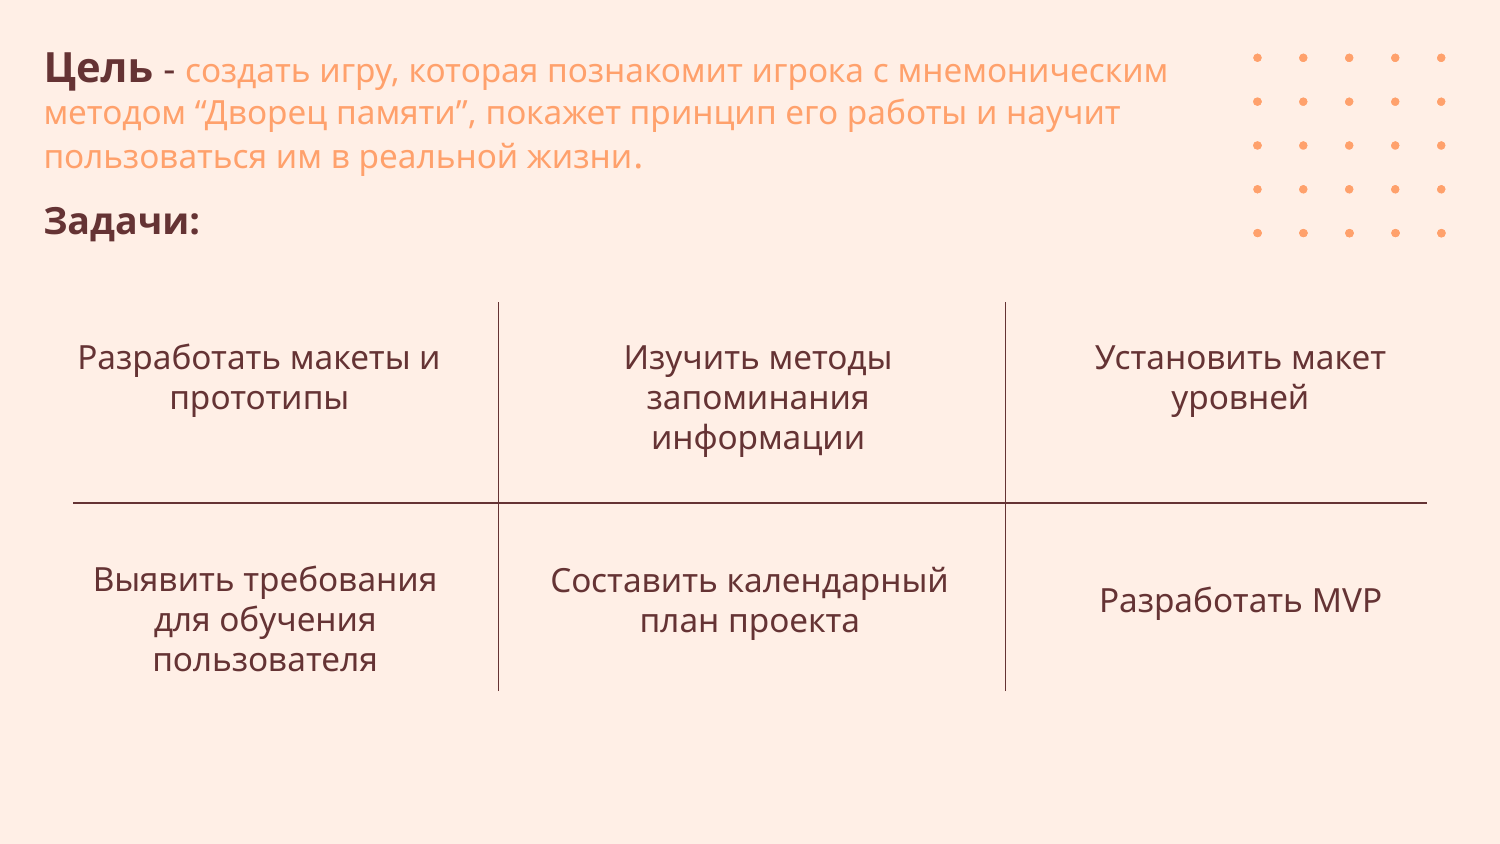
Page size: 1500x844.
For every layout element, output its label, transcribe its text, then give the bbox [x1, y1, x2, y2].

text_box Составить календарный план проекта [535, 551, 965, 646]
text_box Разработать MVP [1026, 571, 1456, 627]
text_box Выявить требования для обучения пользователя [50, 550, 480, 686]
title Цель - создать игру, которая познакомит игрока с мнемоническим методом “Дворец памяти”, покажет принцип его работы и научит пользоваться им в реальной жизни. [28, 26, 1247, 183]
text_box Разработать макеты и прототипы [44, 328, 474, 424]
text_box Установить макет уровней [1026, 328, 1456, 424]
text_box Задачи: [28, 189, 260, 250]
text_box Изучить методы запоминания информации [535, 328, 982, 464]
